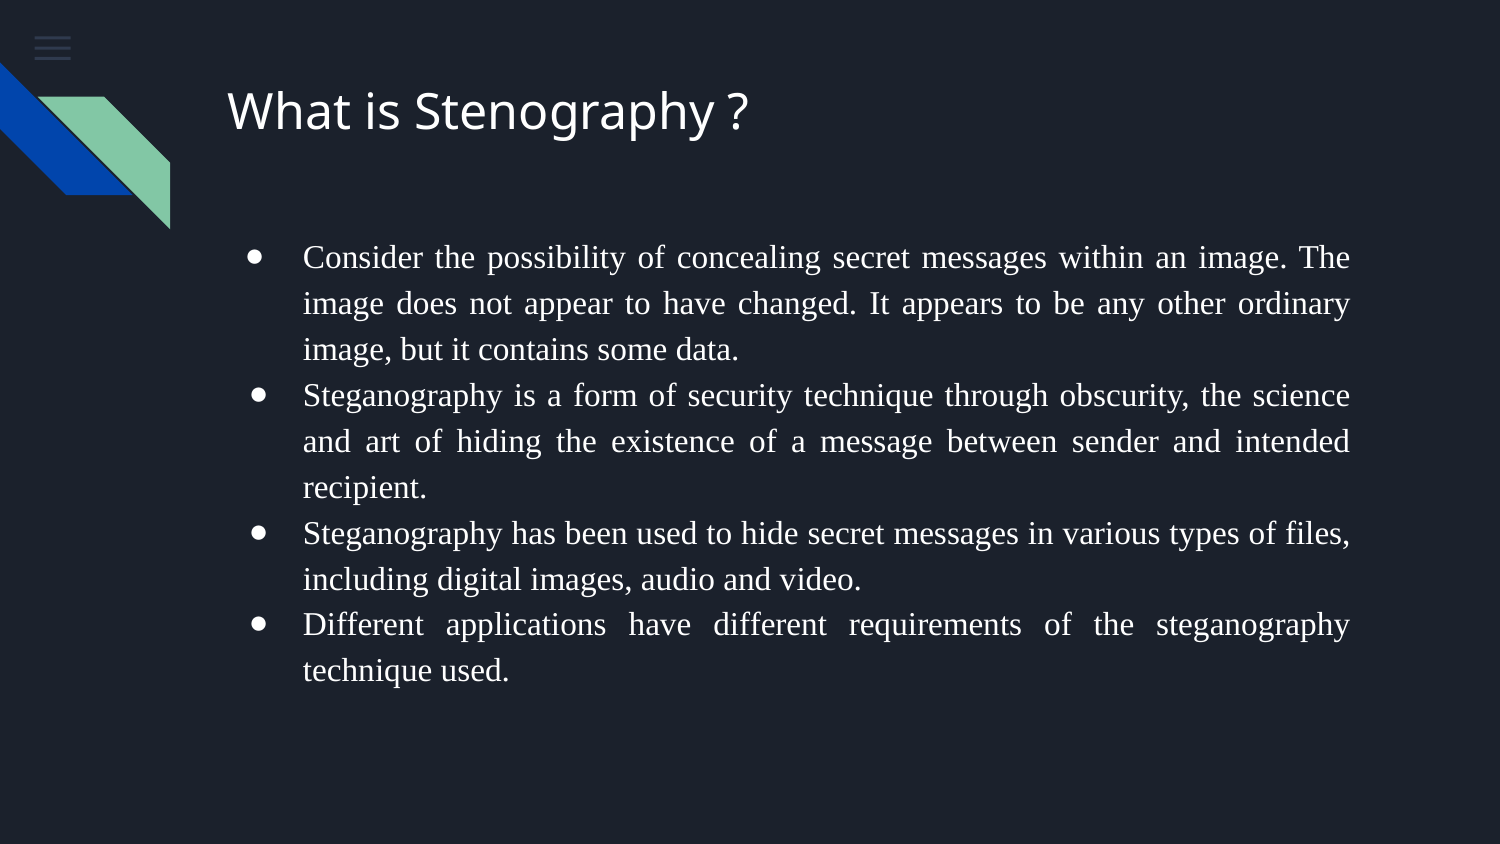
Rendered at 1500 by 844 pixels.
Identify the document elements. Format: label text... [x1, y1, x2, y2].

title What is Stenography ? [212, 64, 1368, 214]
list Consider the possibility of concealing secret messages within an image. The image does not appear to have changed. It appears to be any other ordinary image, but it contains some data. Steganography is a form of security technique through obscurity, the science and art of hiding the existence of a message between sender and intended recipient. Steganography has been used to hide secret messages in various types of files, including digital images, audio and video. Different applications have different requirements of the steganography technique used. [212, 214, 1368, 795]
